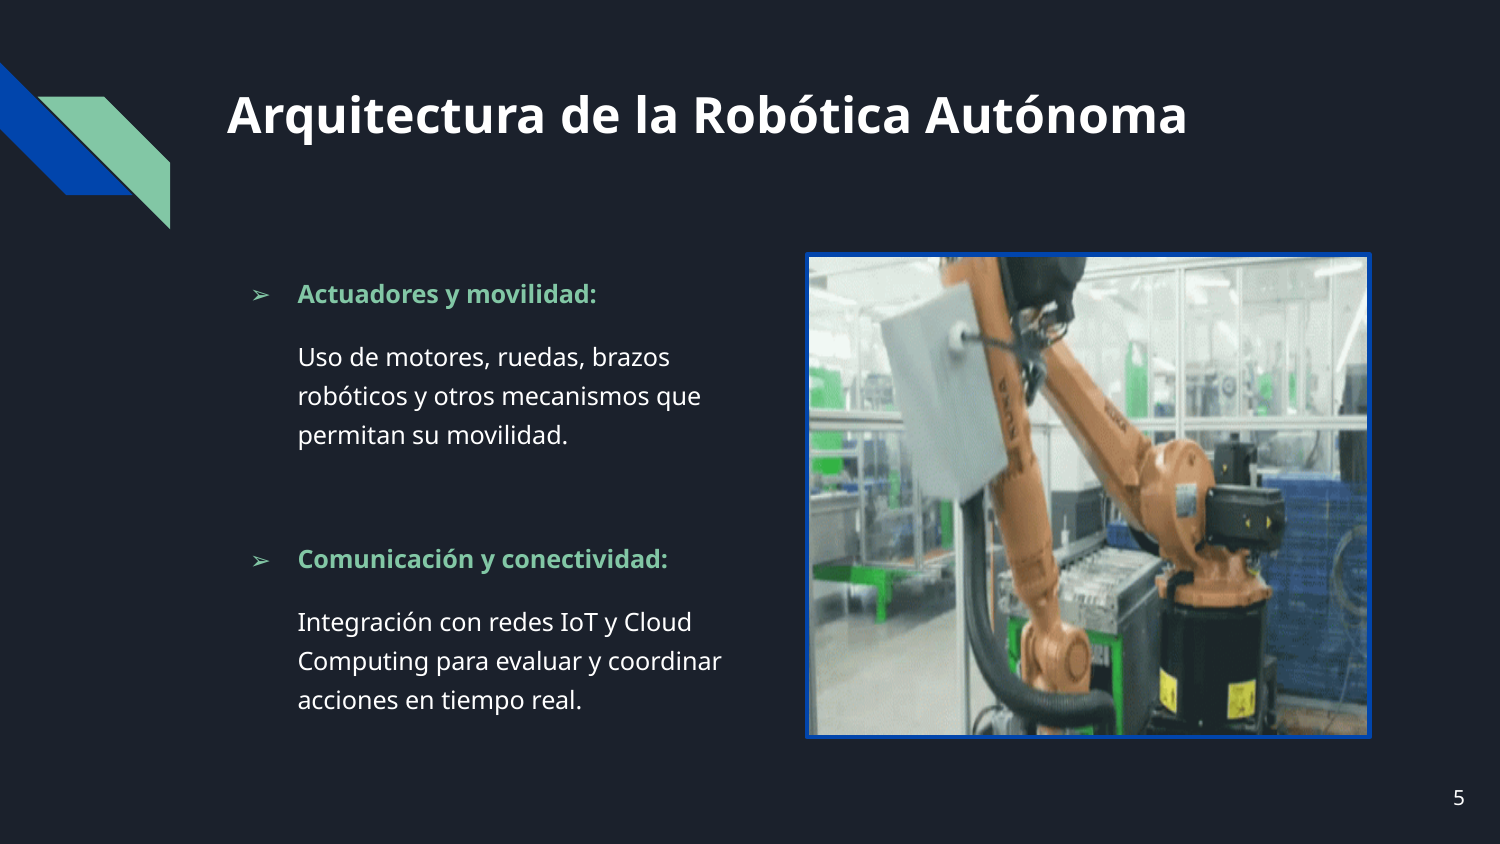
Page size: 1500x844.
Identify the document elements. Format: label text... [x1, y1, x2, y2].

slide_number ‹#› [1389, 764, 1480, 830]
list Actuadores y movilidad: Uso de motores, ruedas, brazos robóticos y otros mecanismos que permitan su movilidad. Comunicación y conectividad: Integración con redes IoT y Cloud Computing para evaluar y coordinar acciones en tiempo real. [212, 257, 772, 735]
title Arquitectura de la Robótica Autónoma [212, 64, 1368, 215]
picture [808, 256, 1368, 735]
